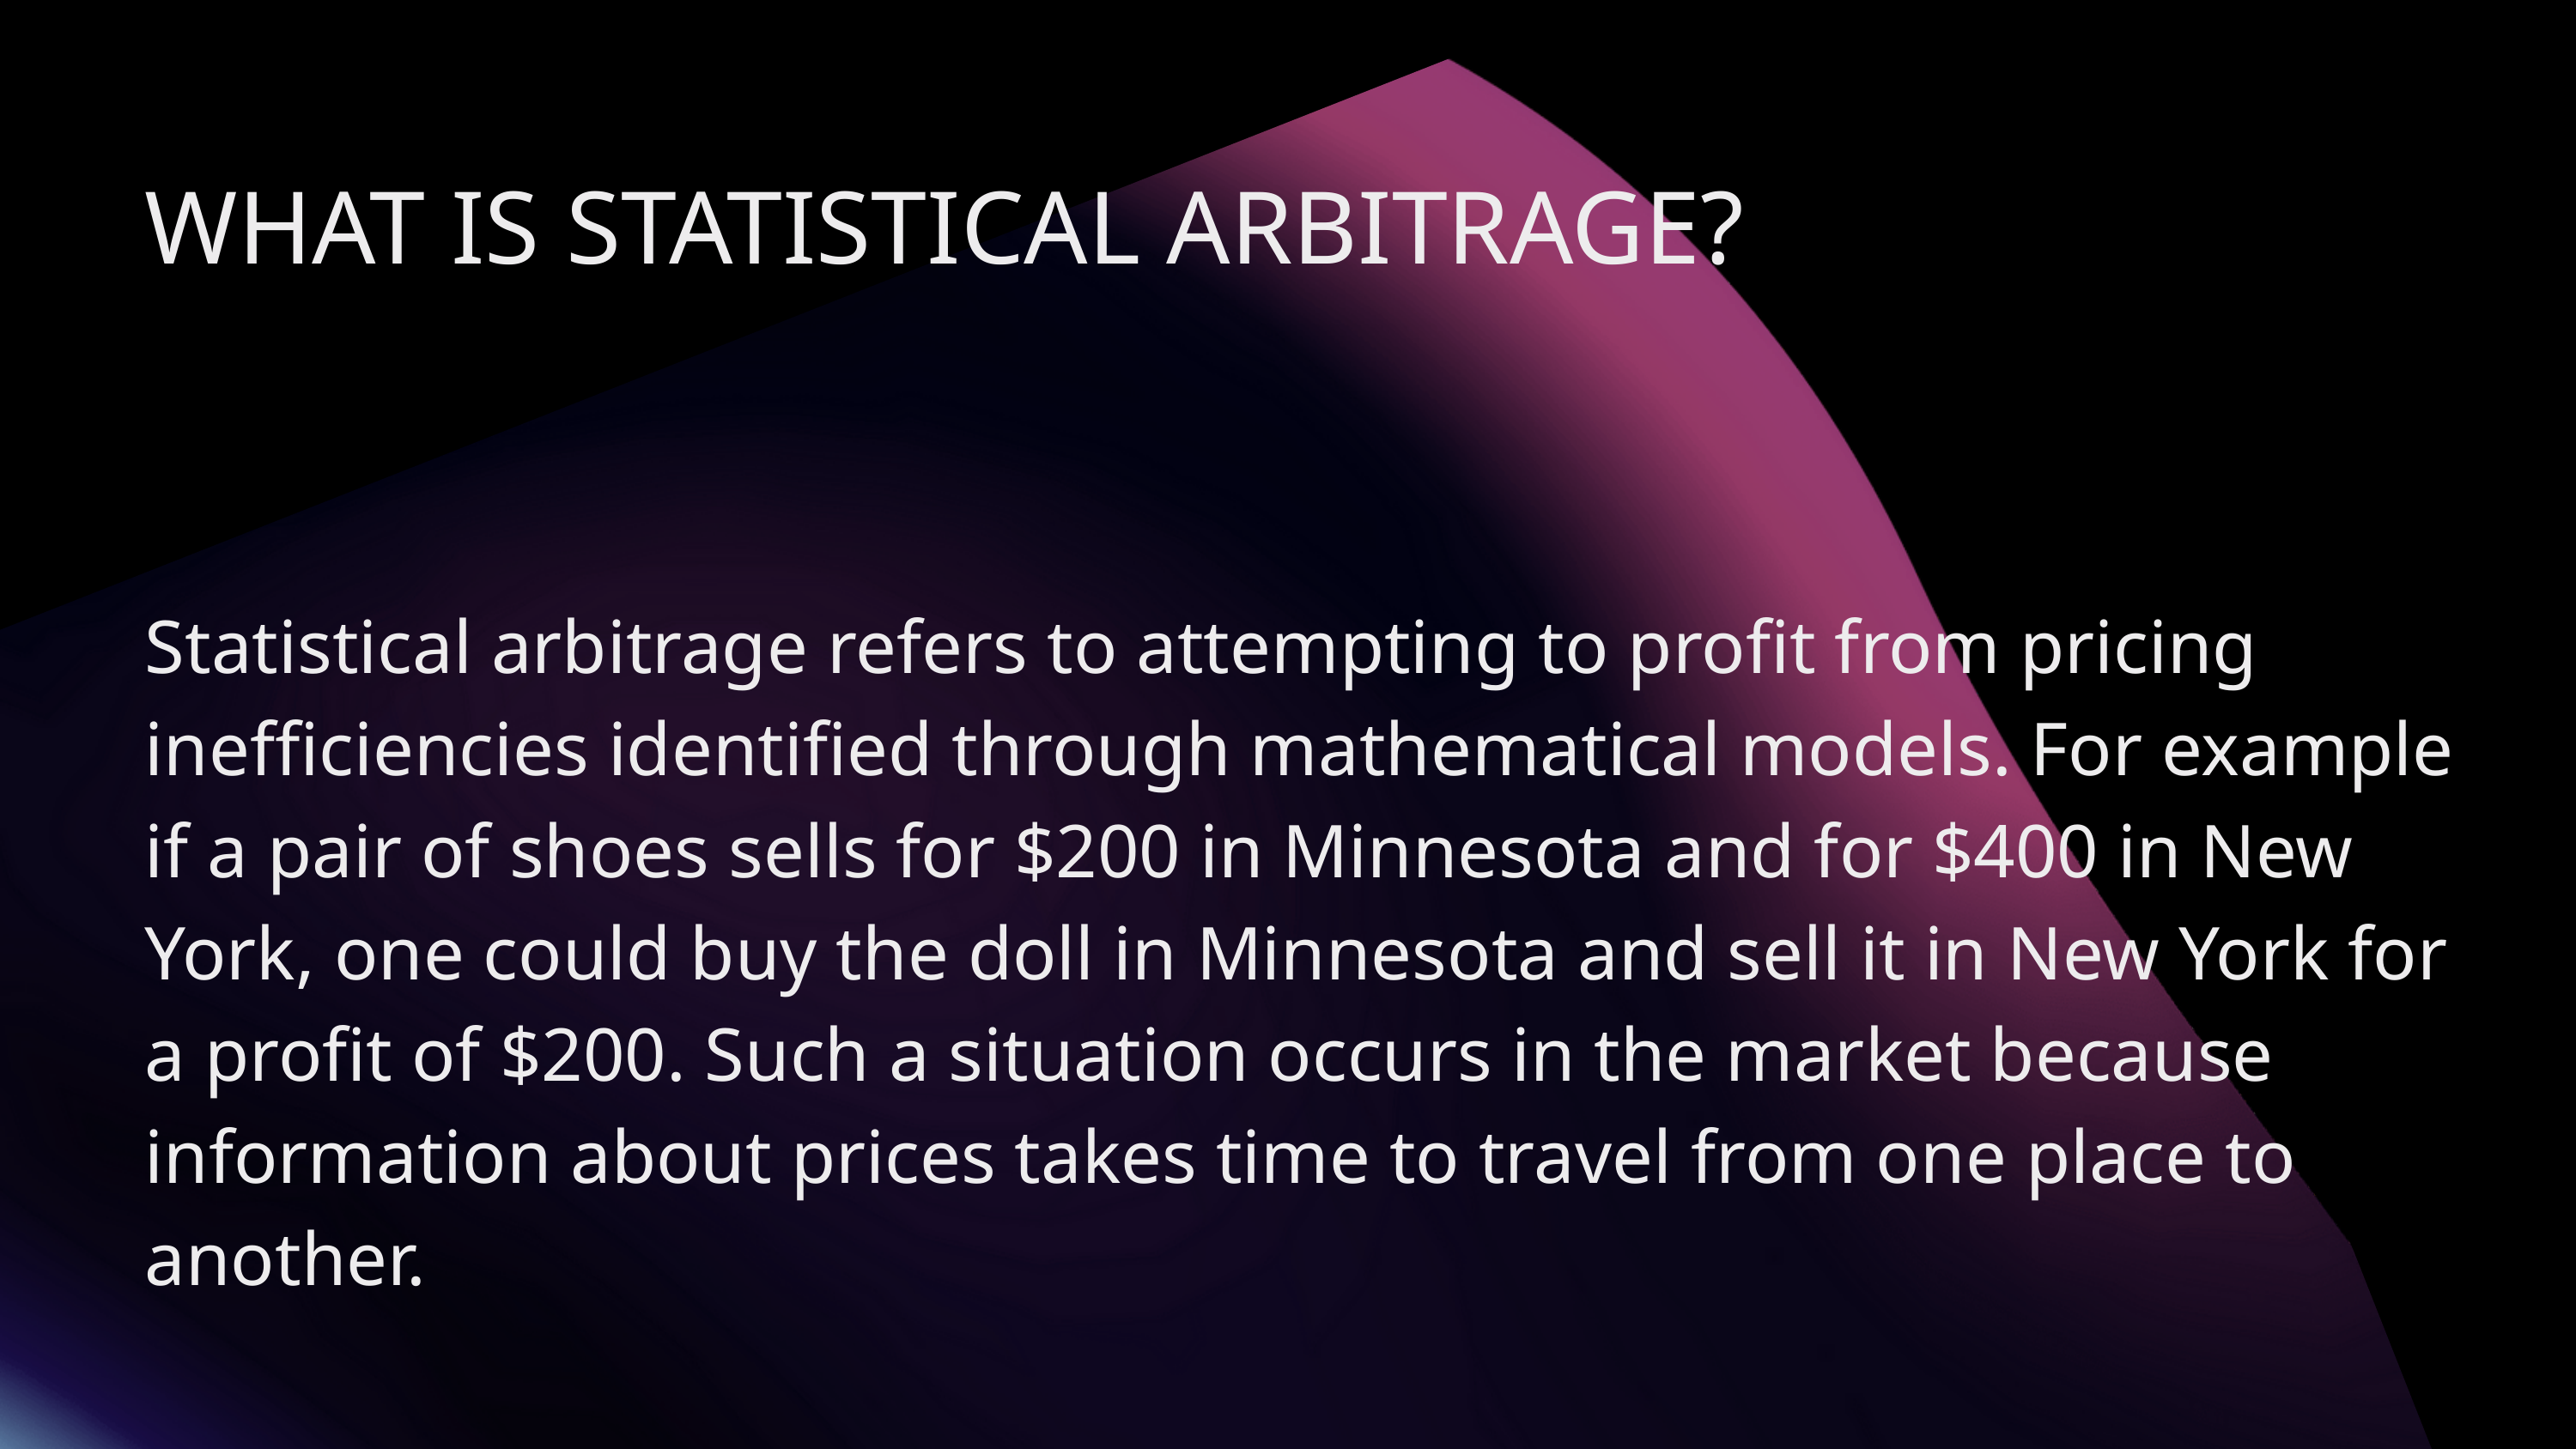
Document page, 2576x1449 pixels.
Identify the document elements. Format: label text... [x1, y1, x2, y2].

text_box [1182, 0, 1925, 164]
text_box WHAT IS STATISTICAL ARBITRAGE? [144, 164, 2432, 285]
text_box [0, 285, 2433, 1449]
text_box Statistical arbitrage refers to attempting to profit from pricing inefficiencies identified through mathematical models. For example if a pair of shoes sells for $200 in Minnesota and for $400 in New York, one could buy the doll in Minnesota and sell it in New York for a profit of $200. Such a situation occurs in the market because information about prices takes time to travel from one place to another. [144, 585, 2502, 1300]
